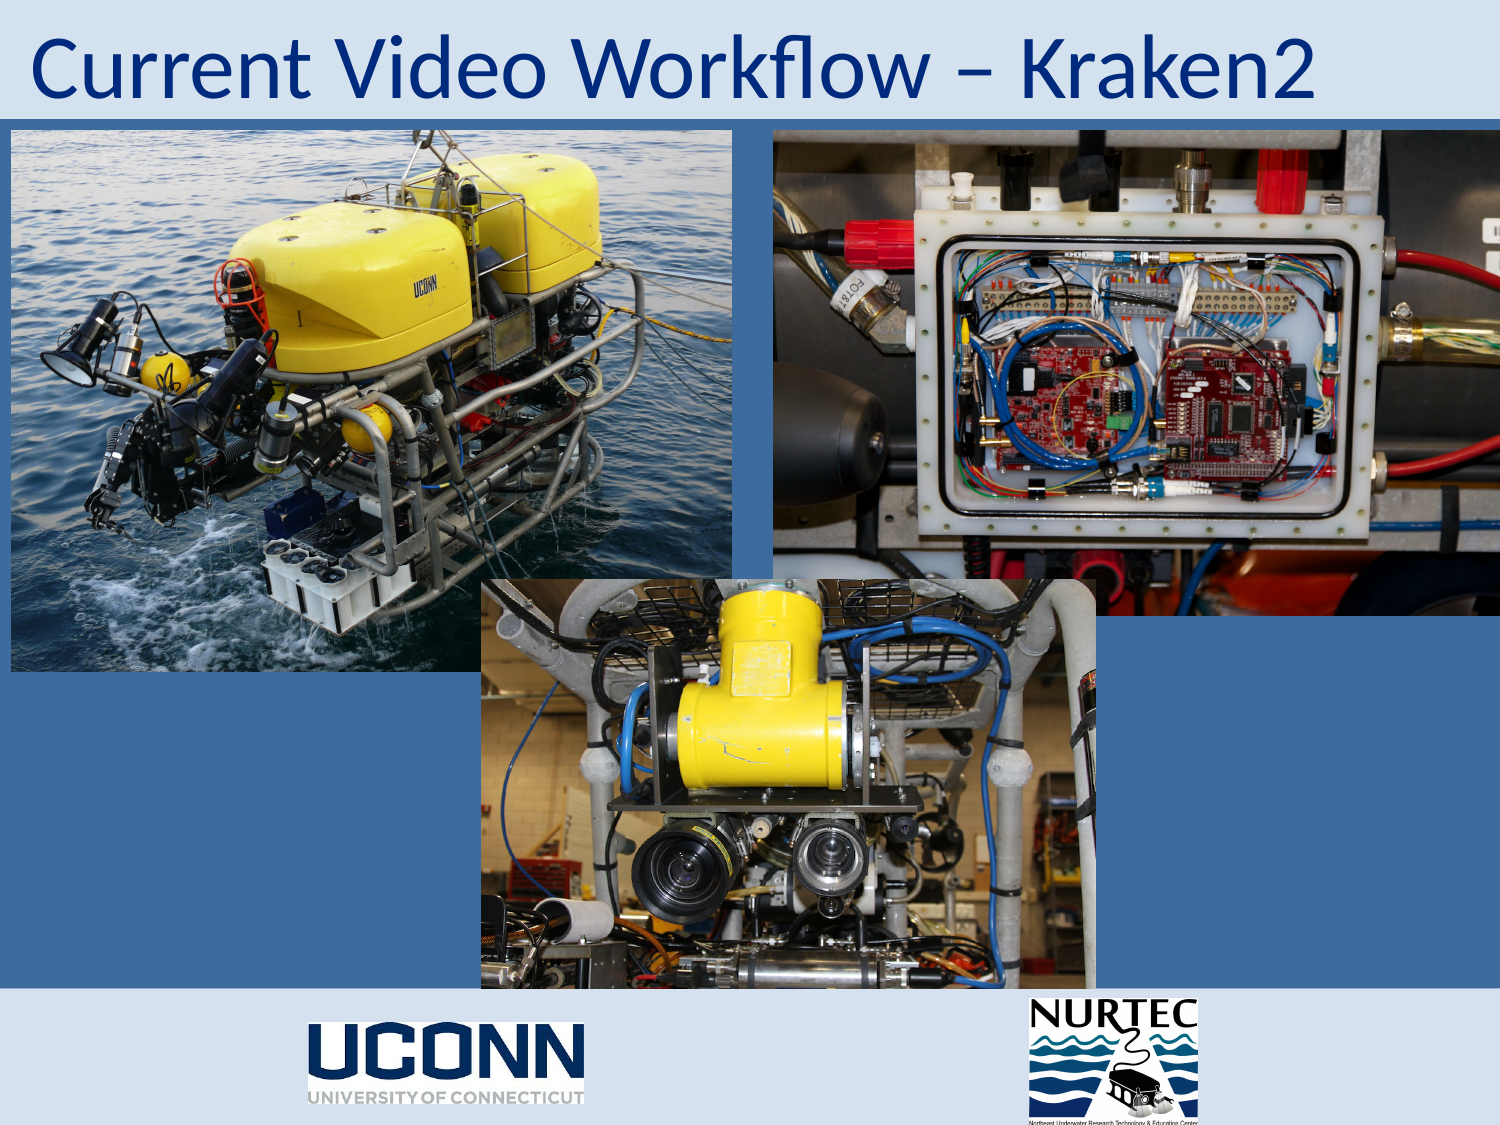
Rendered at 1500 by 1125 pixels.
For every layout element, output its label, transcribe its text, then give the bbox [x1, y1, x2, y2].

picture [1029, 998, 1198, 1125]
title Current Video Workflow – Kraken2 [0, 0, 1350, 188]
picture [771, 129, 1500, 617]
picture [480, 577, 1098, 991]
picture [9, 128, 734, 673]
picture [308, 1022, 584, 1104]
